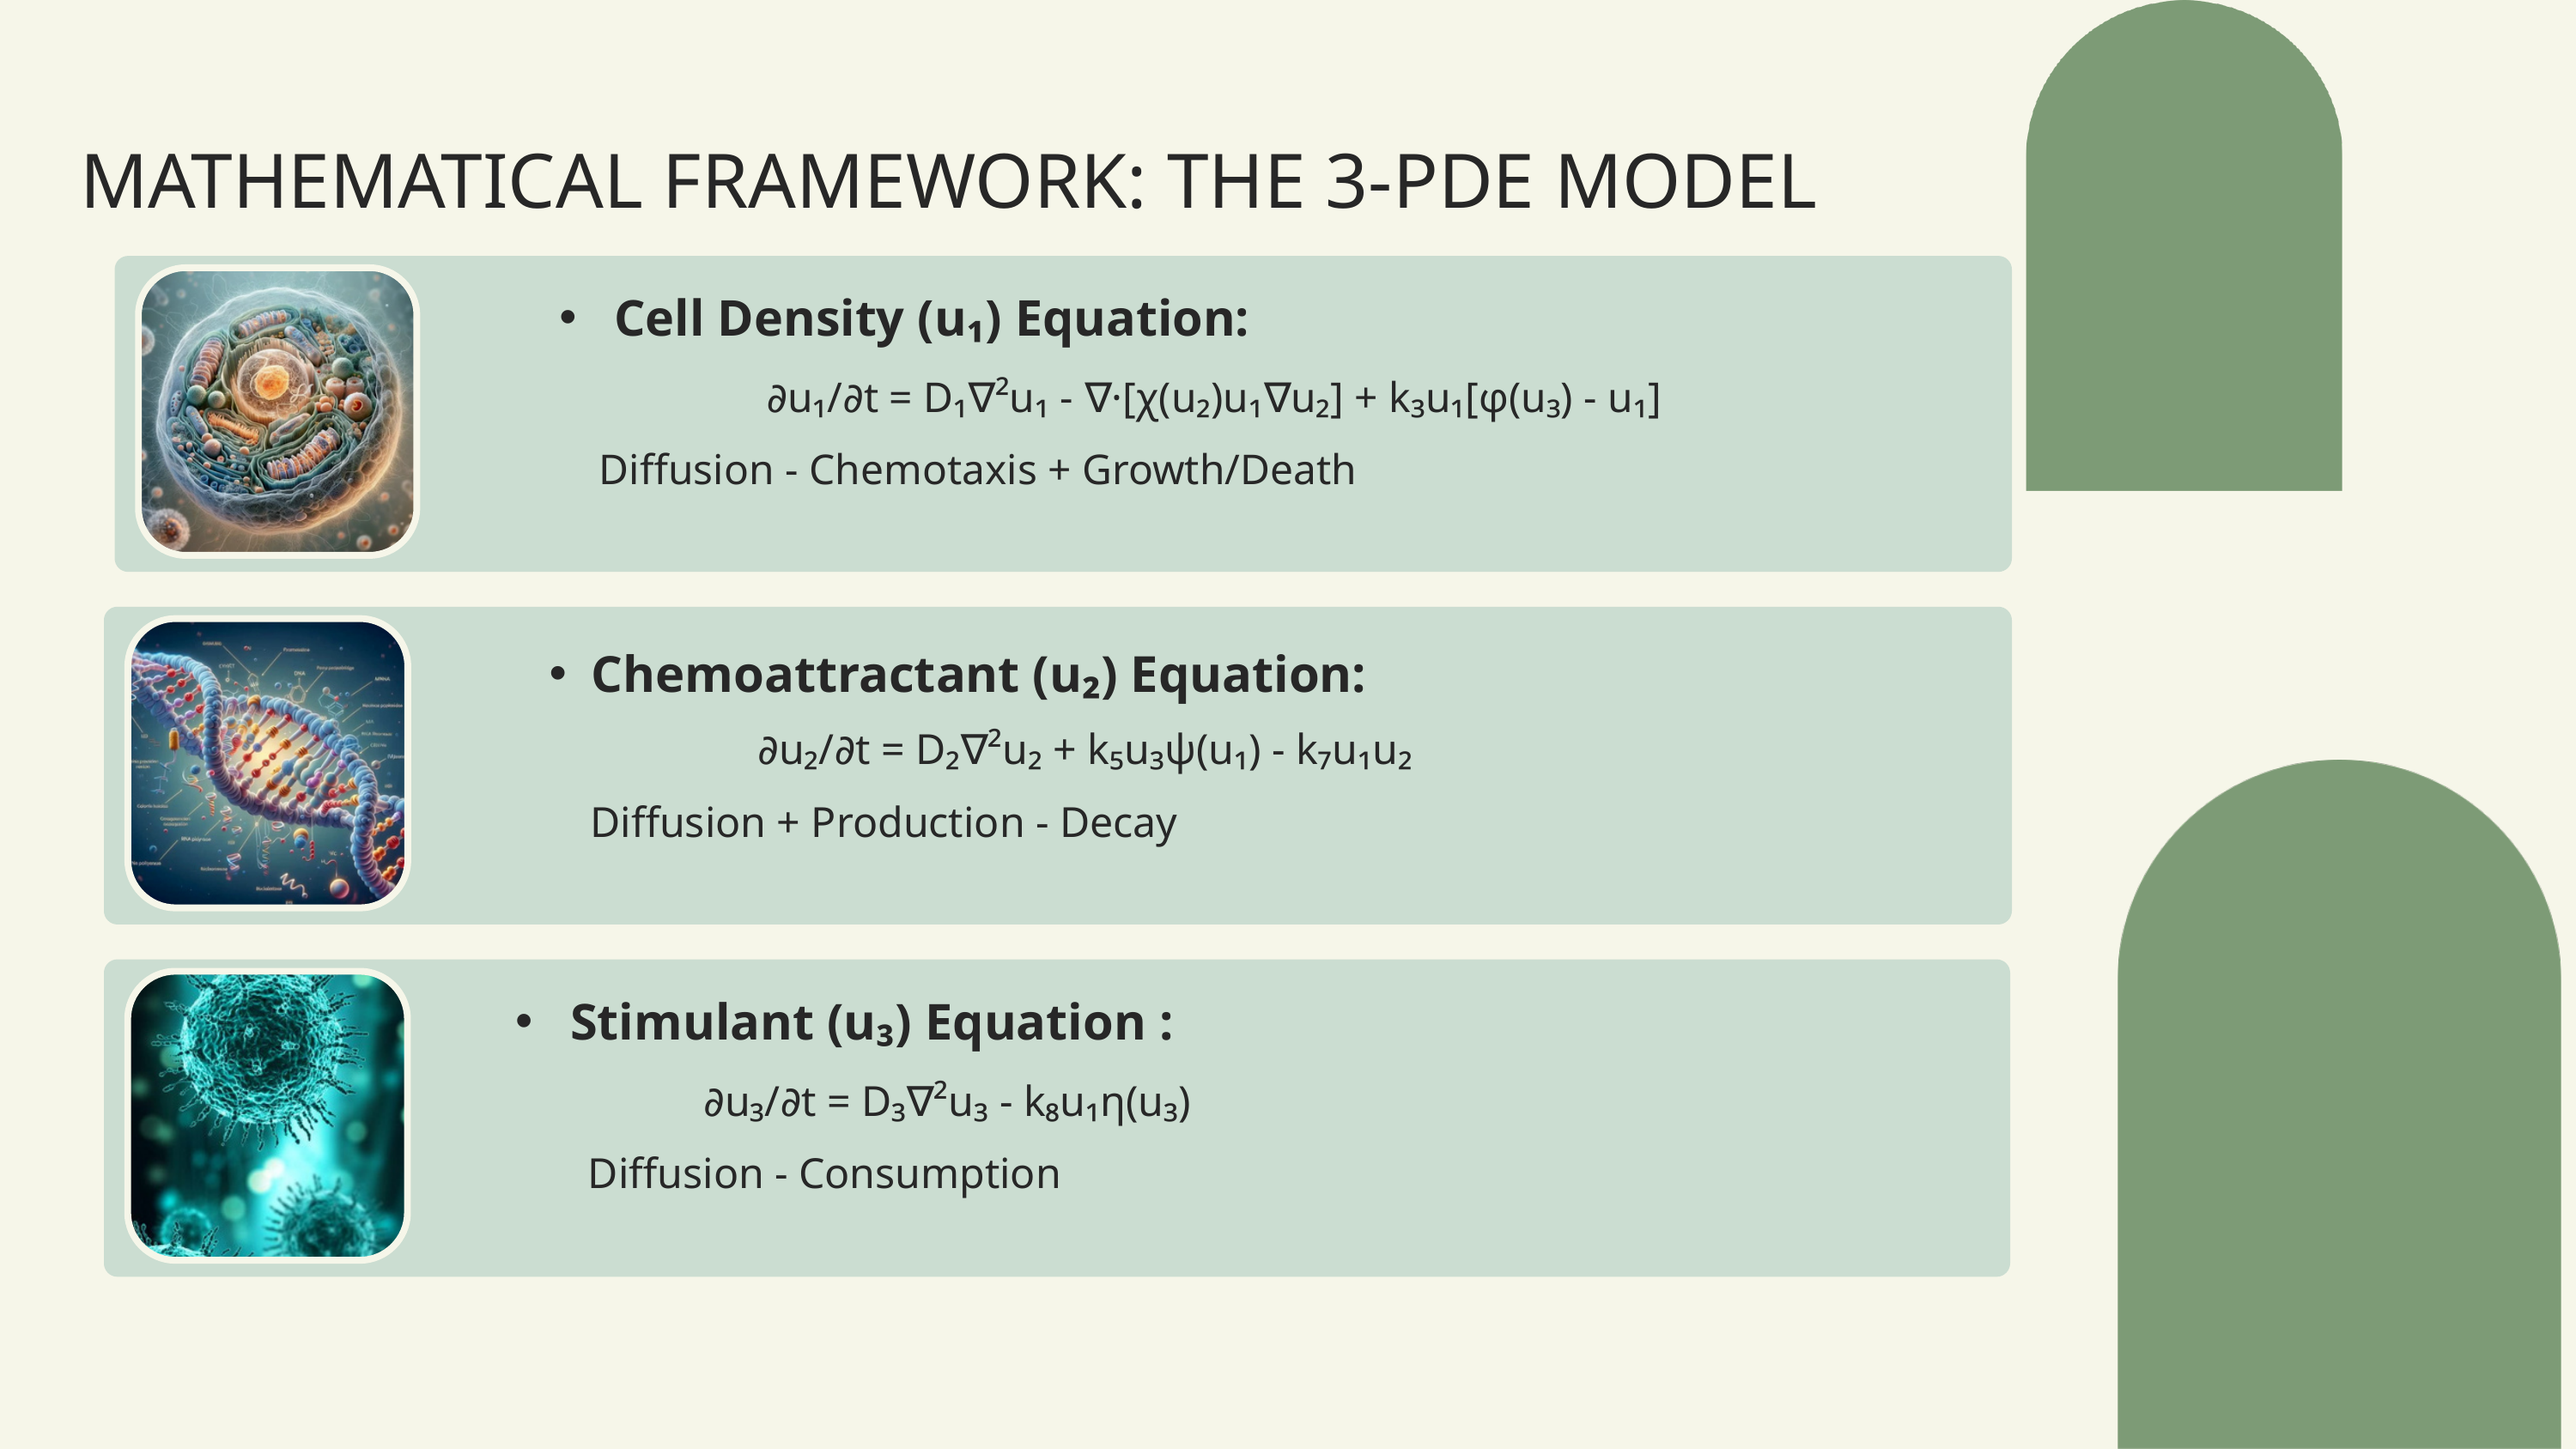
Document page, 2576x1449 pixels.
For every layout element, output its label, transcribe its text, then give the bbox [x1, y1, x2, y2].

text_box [103, 606, 2013, 925]
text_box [114, 255, 2013, 573]
text_box MATHEMATICAL FRAMEWORK: THE 3-PDE MODEL [80, 137, 1905, 224]
text_box [2026, 0, 2342, 491]
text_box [103, 959, 2011, 1277]
text_box [2117, 760, 2561, 1449]
